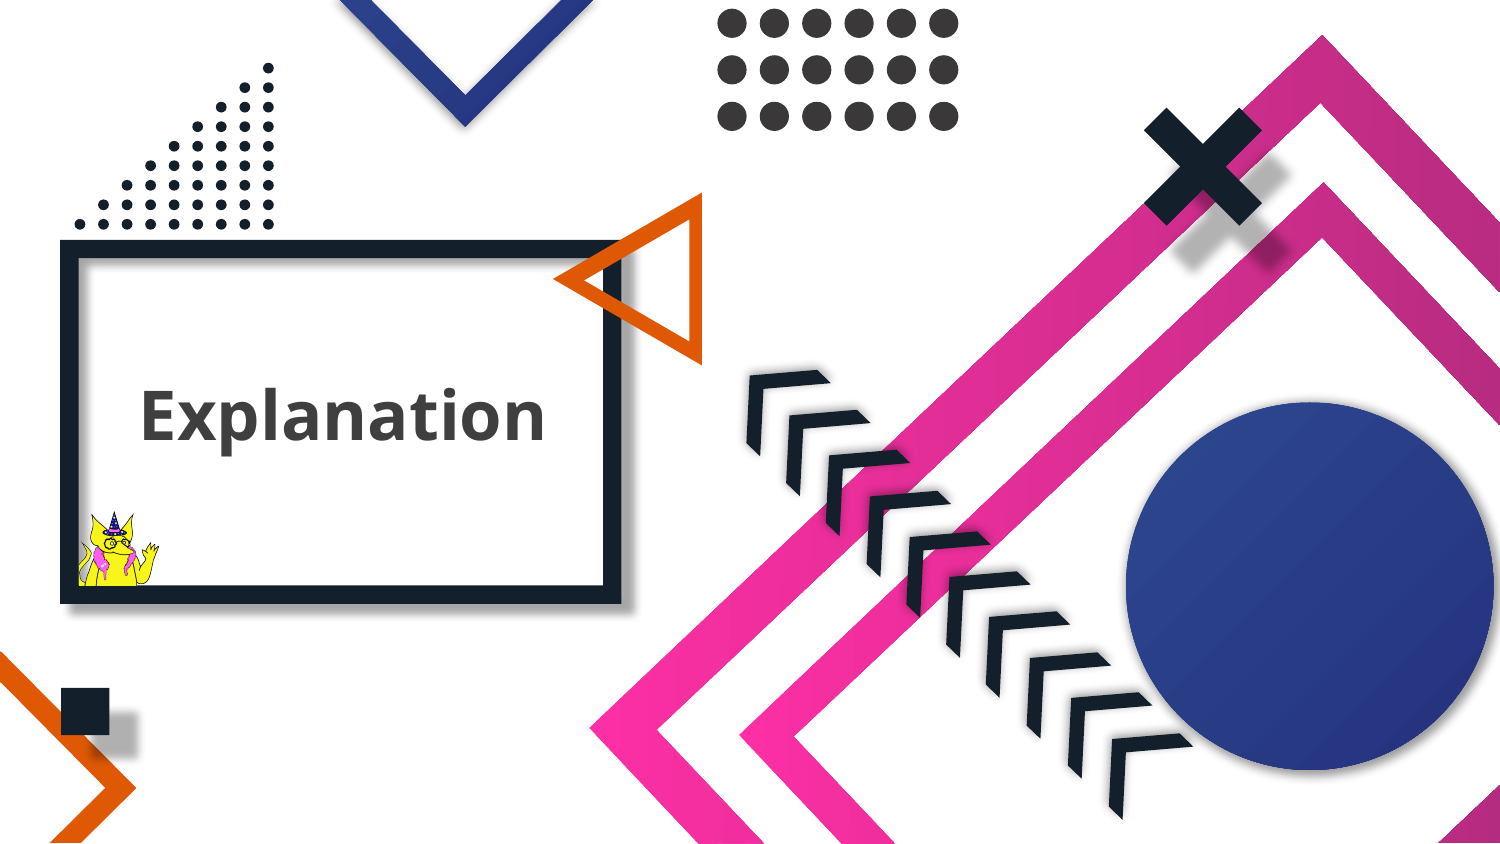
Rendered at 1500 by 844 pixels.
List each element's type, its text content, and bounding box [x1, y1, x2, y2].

picture [78, 499, 165, 586]
title Explanation [101, 377, 586, 467]
